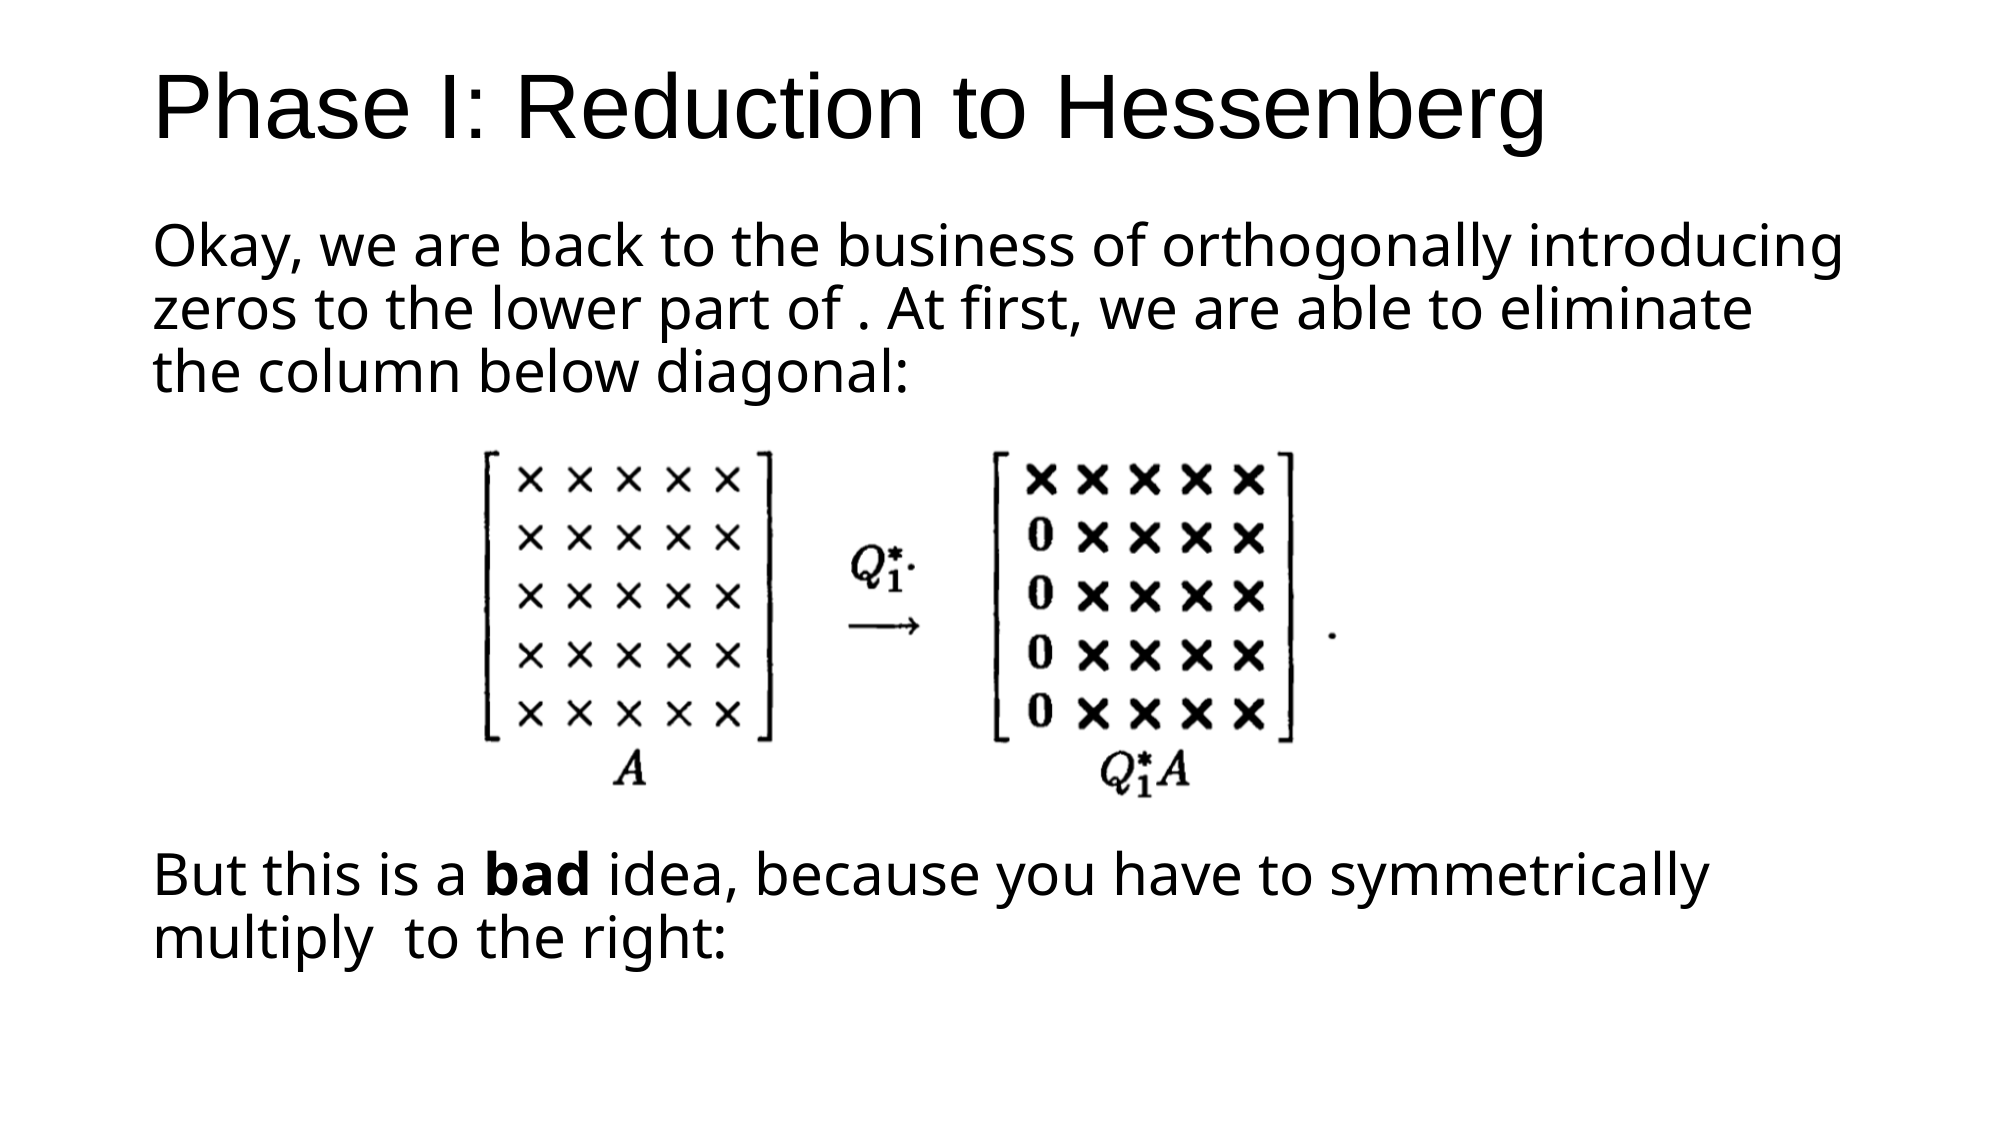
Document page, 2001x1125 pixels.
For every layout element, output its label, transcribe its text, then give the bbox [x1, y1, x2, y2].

picture [458, 422, 1340, 820]
title Phase I: Reduction to Hessenberg [137, 51, 1863, 167]
